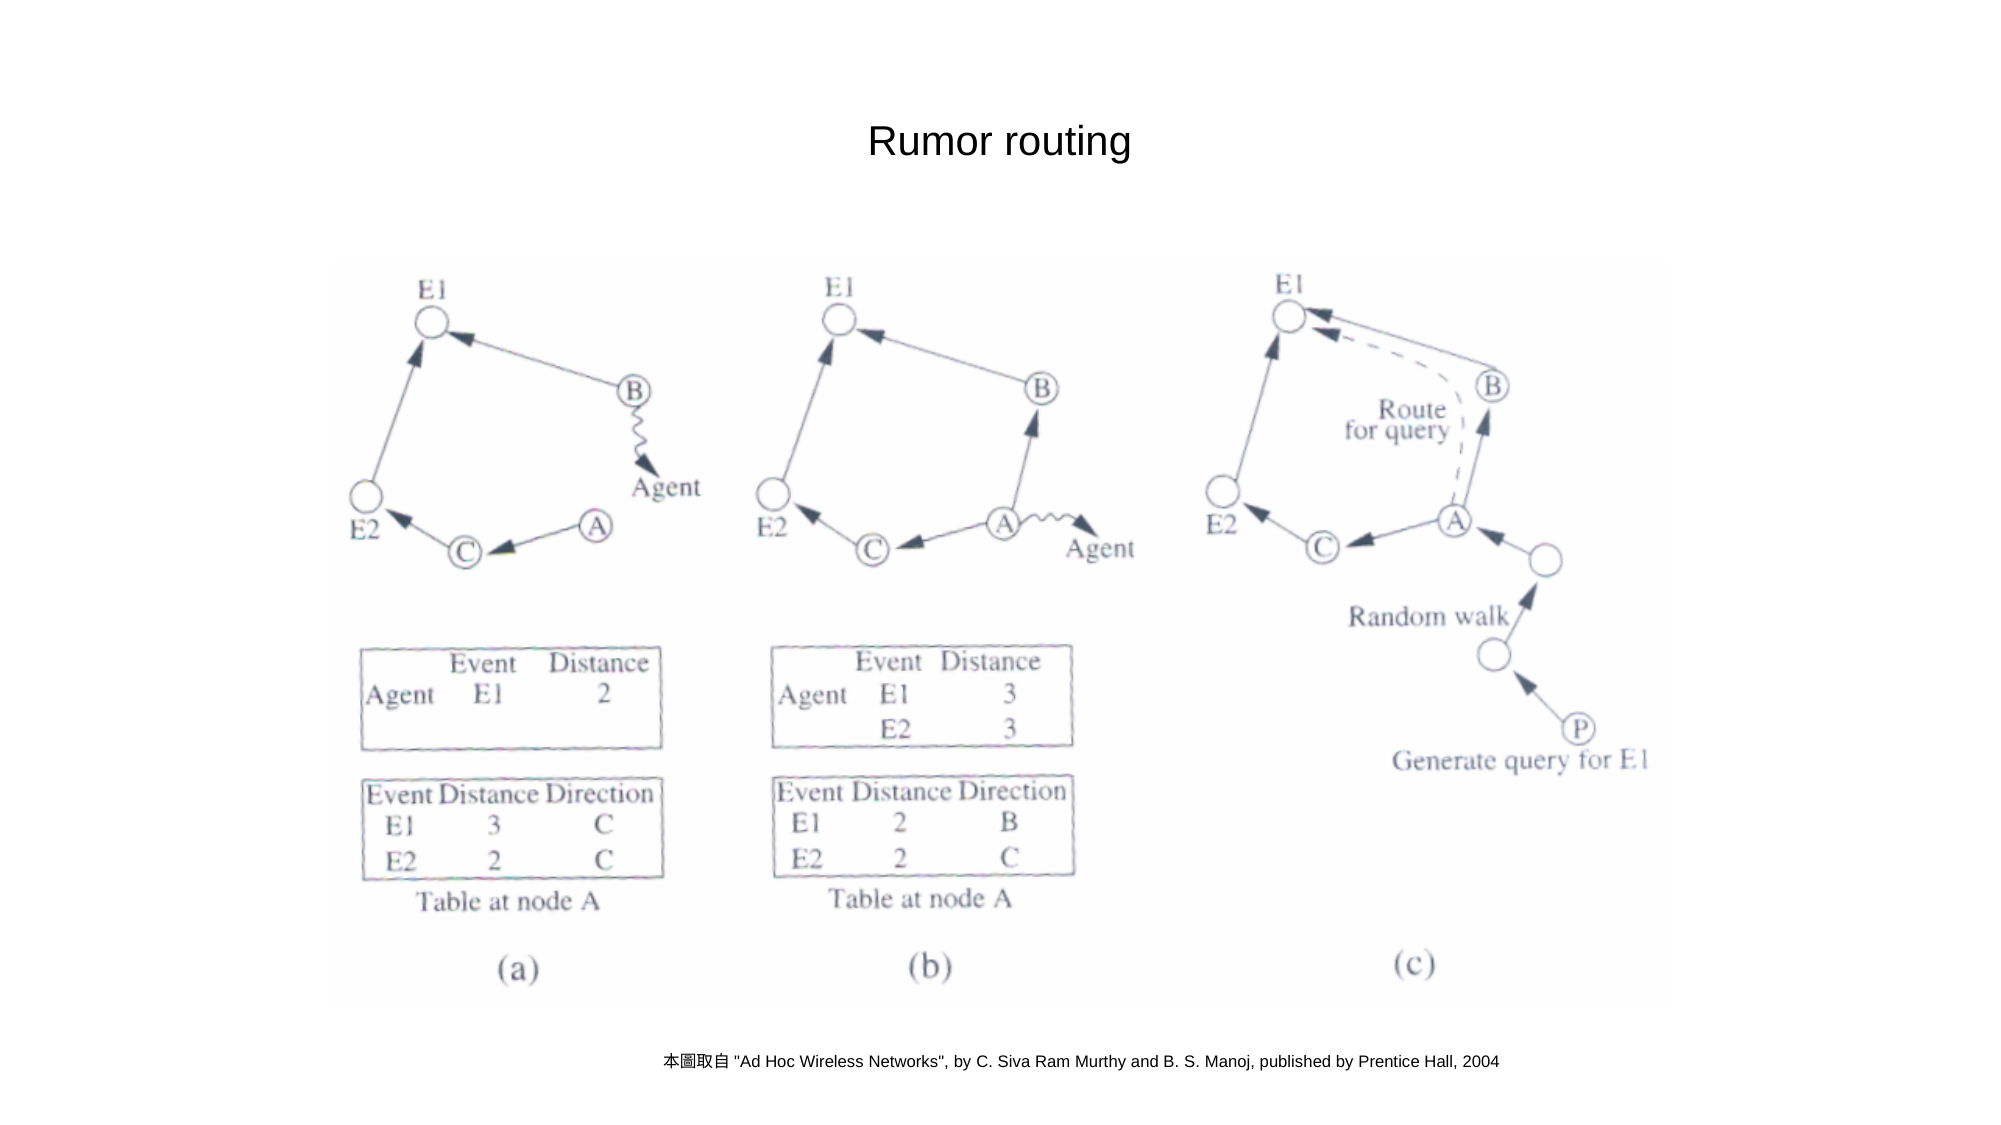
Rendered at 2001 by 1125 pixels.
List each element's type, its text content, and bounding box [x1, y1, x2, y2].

footer 本圖取自"Ad Hoc Wireless Networks", by C. Siva Ram Murthy and B. S. Manoj, published by Prentice Hall, 2004 [554, 1042, 1610, 1101]
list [330, 262, 1670, 1006]
title Rumor routing [99, 44, 1901, 233]
